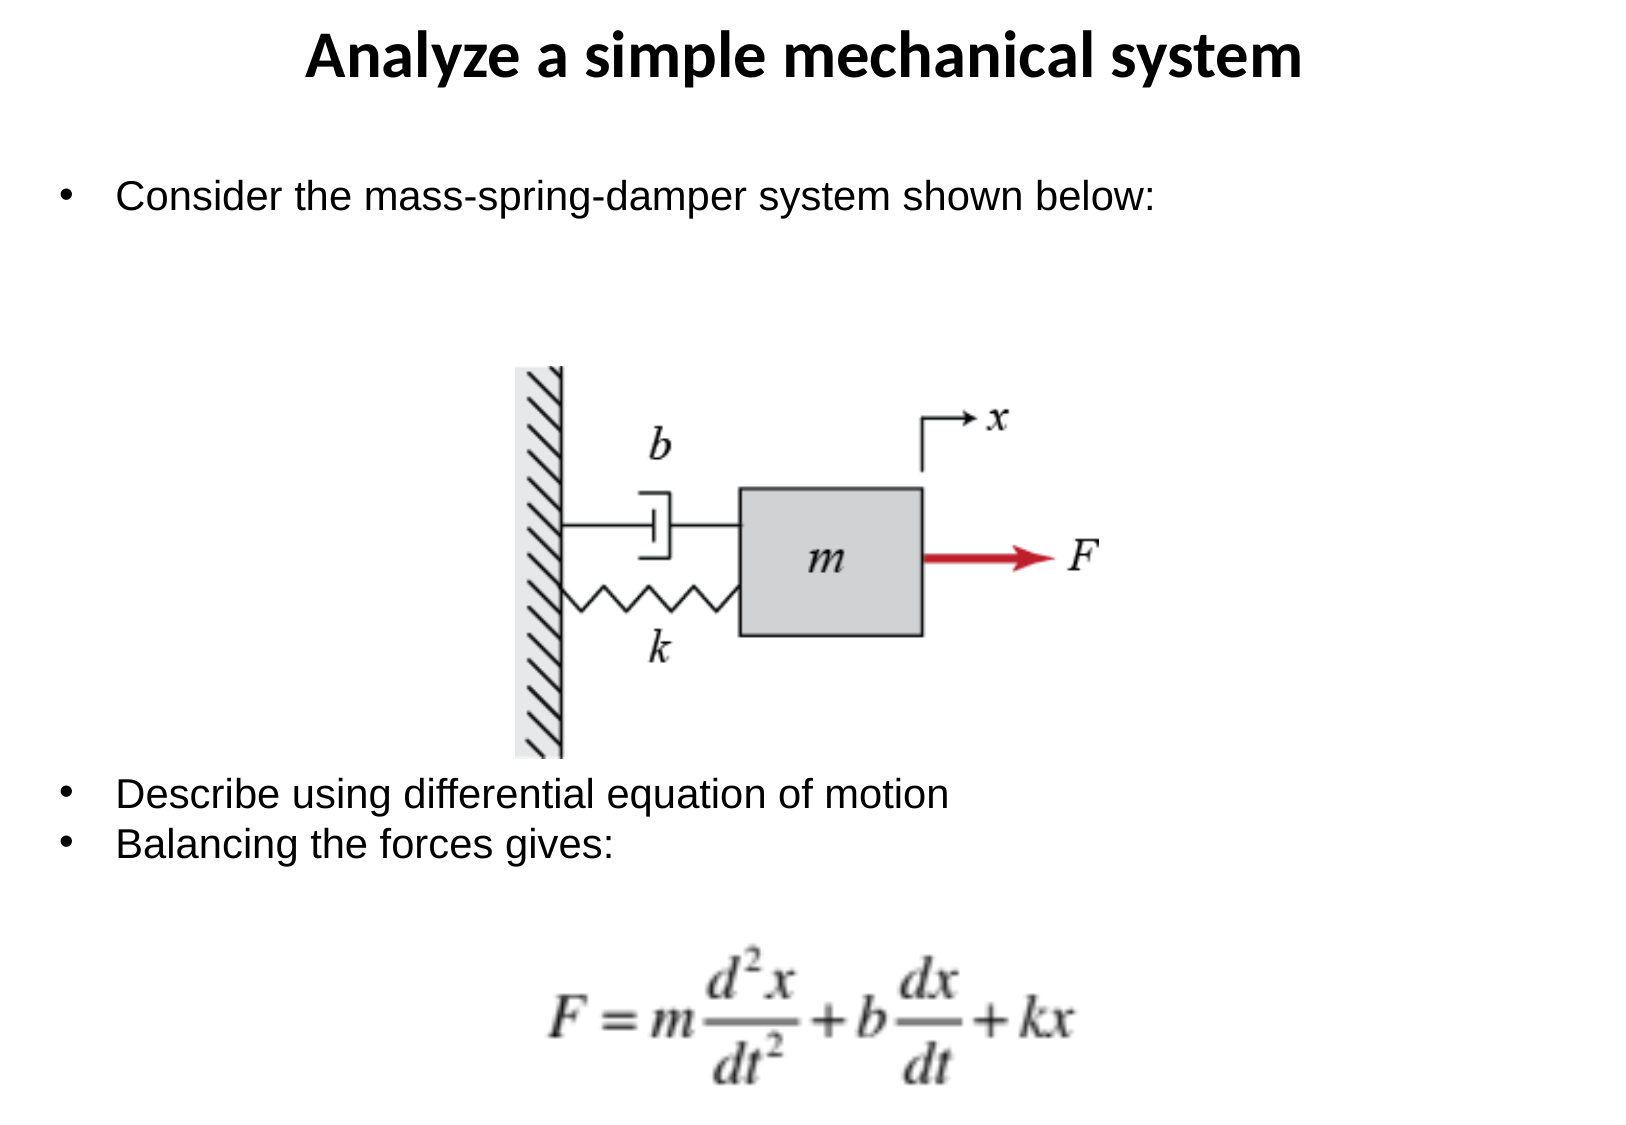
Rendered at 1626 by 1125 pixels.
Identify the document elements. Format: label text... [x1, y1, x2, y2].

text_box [538, 930, 1083, 1097]
text_box Describe using differential equation of motion Balancing the forces gives: [44, 759, 1314, 874]
picture [514, 366, 1099, 759]
text_box Analyze a simple mechanical system [81, 1, 1544, 100]
text_box Consider the mass-spring-damper system shown below: [44, 161, 1314, 227]
